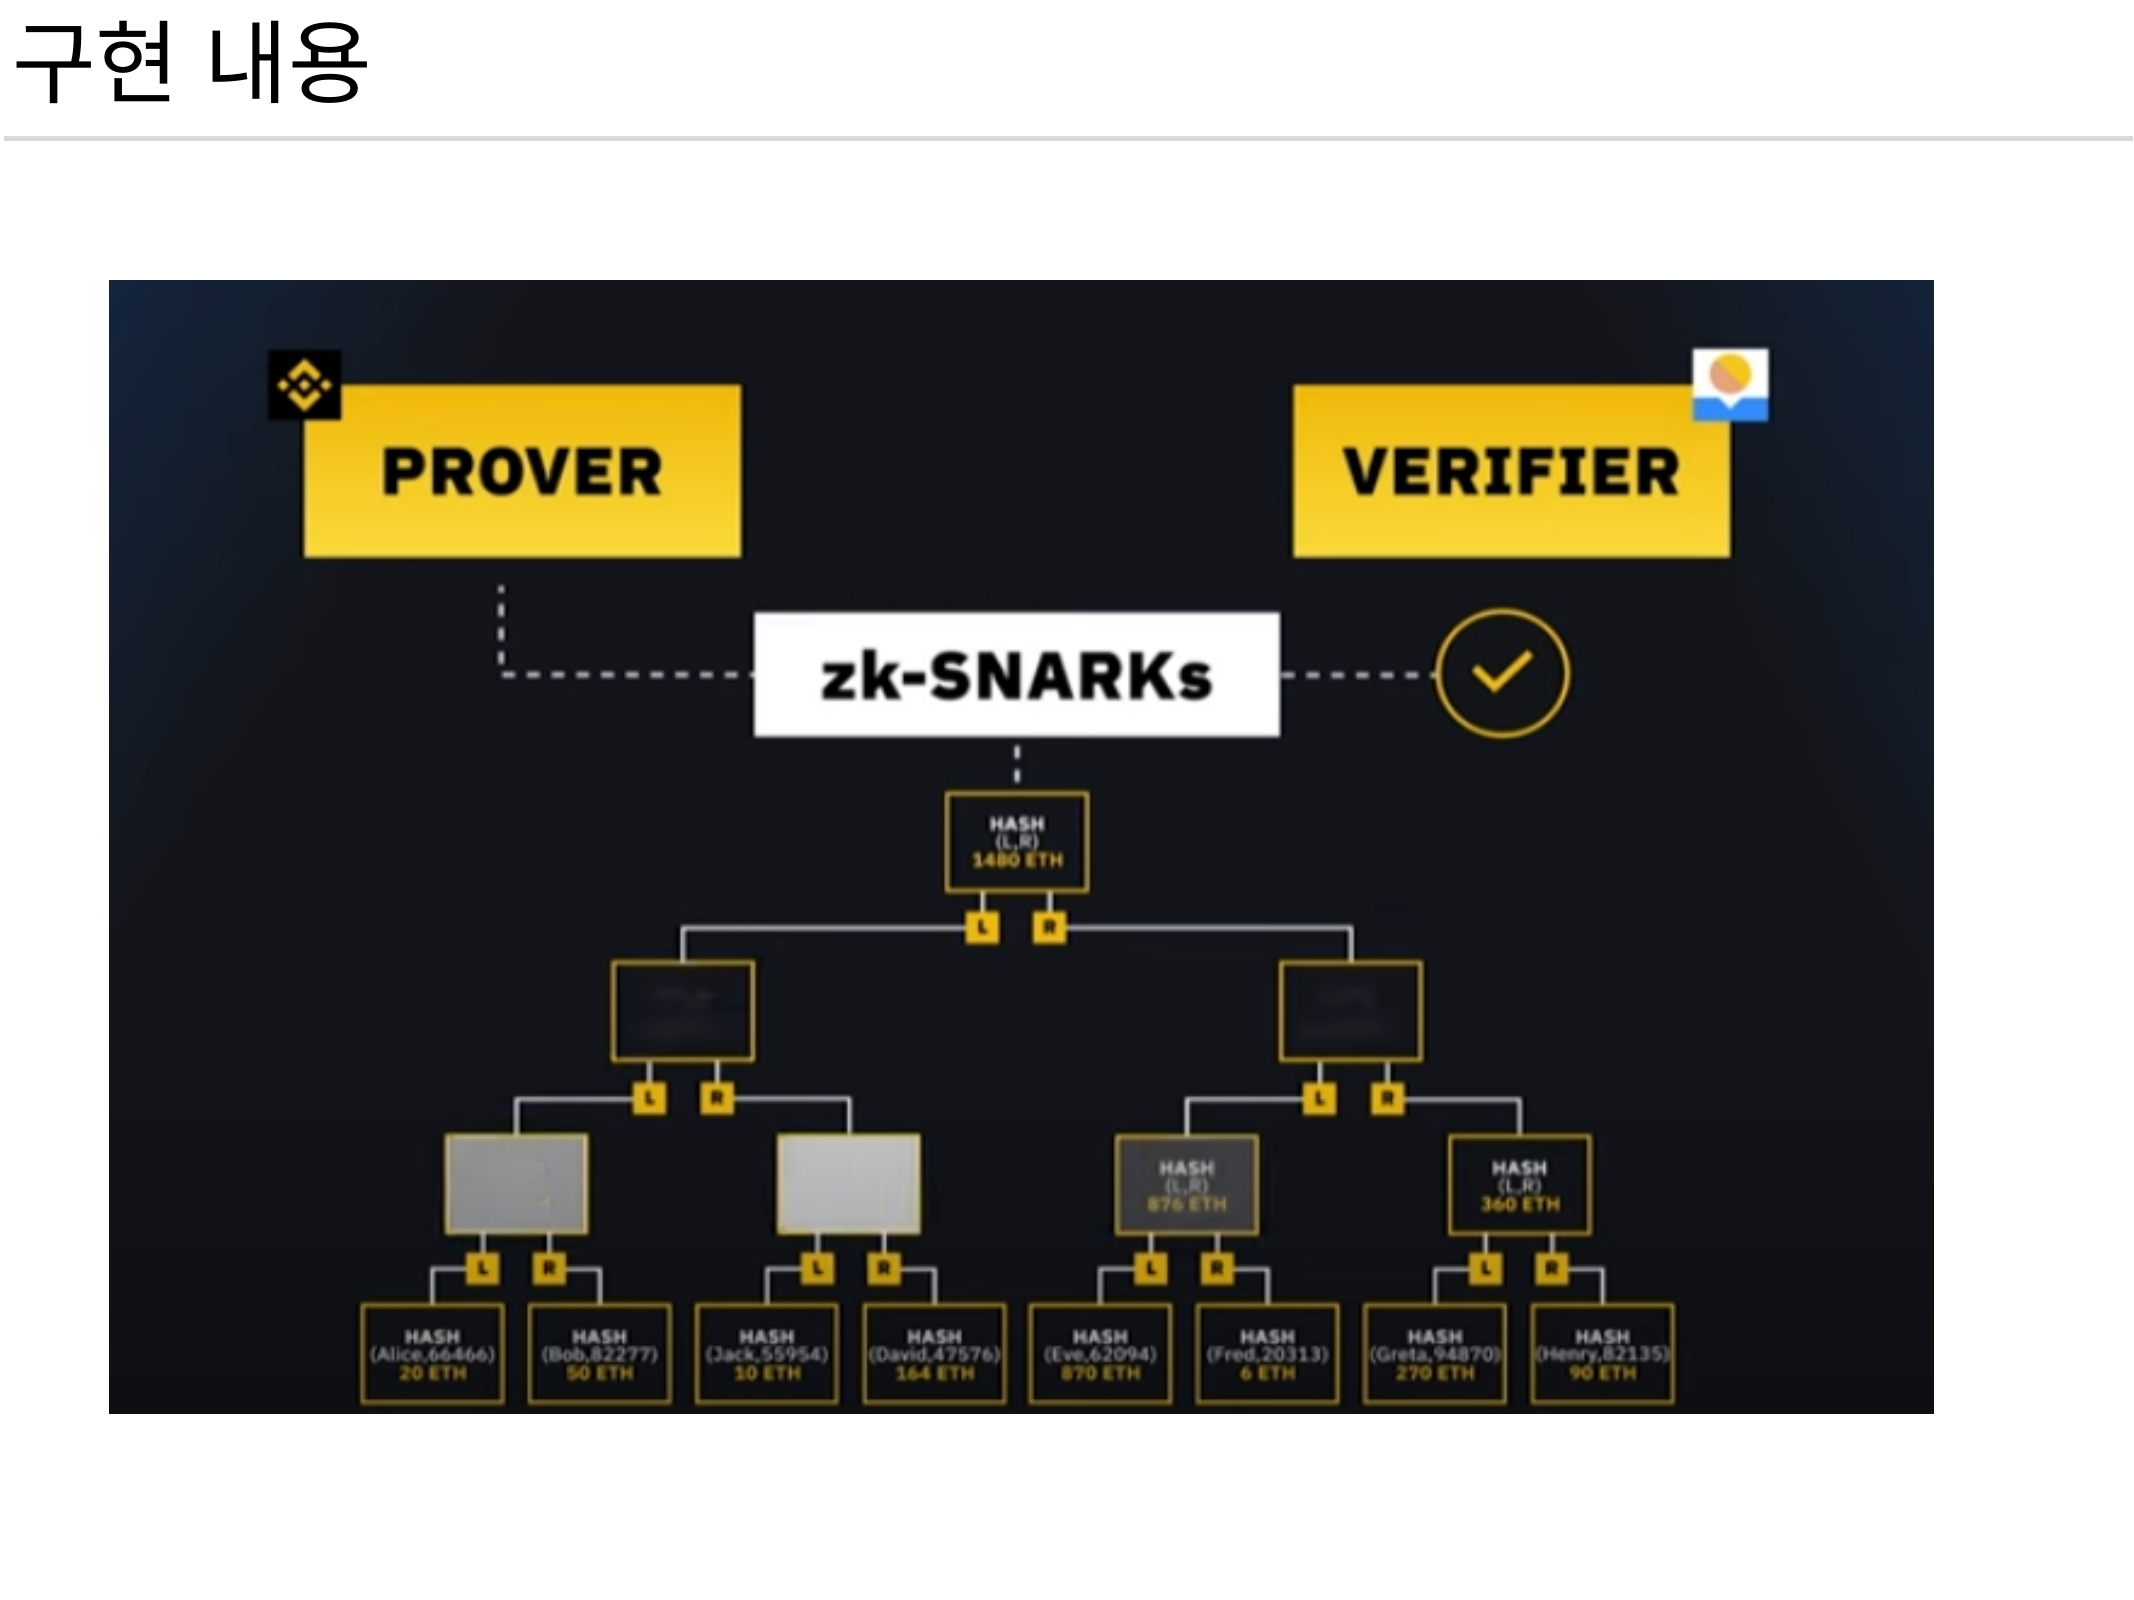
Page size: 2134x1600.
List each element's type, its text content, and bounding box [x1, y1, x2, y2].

text_box 구현 내용 [3, 0, 2134, 123]
picture [109, 280, 1934, 1414]
